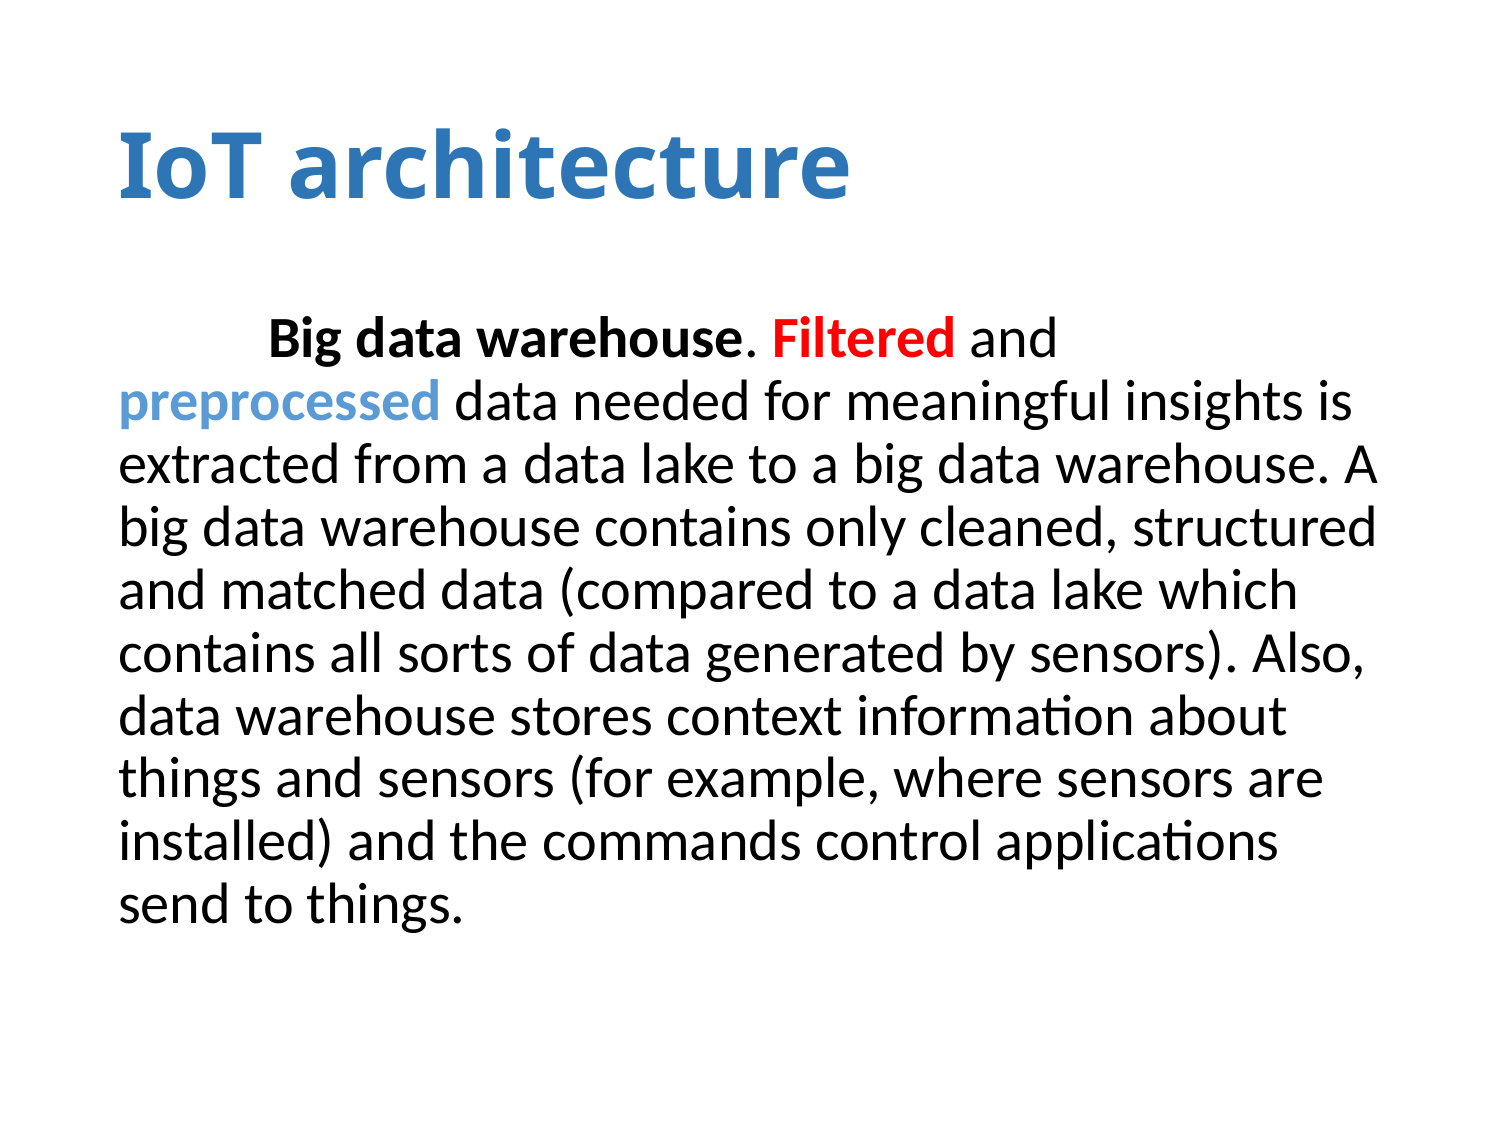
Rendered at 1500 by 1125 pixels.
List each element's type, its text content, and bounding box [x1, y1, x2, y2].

title IoT architecture [103, 59, 1397, 278]
list Big data warehouse. Filtered and preprocessed data needed for meaningful insights is extracted from a data lake to a big data warehouse. A big data warehouse contains only cleaned, structured and matched data (compared to a data lake which contains all sorts of data generated by sensors). Also, data warehouse stores context information about things and sensors (for example, where sensors are installed) and the commands control applications send to things. [103, 299, 1397, 1014]
